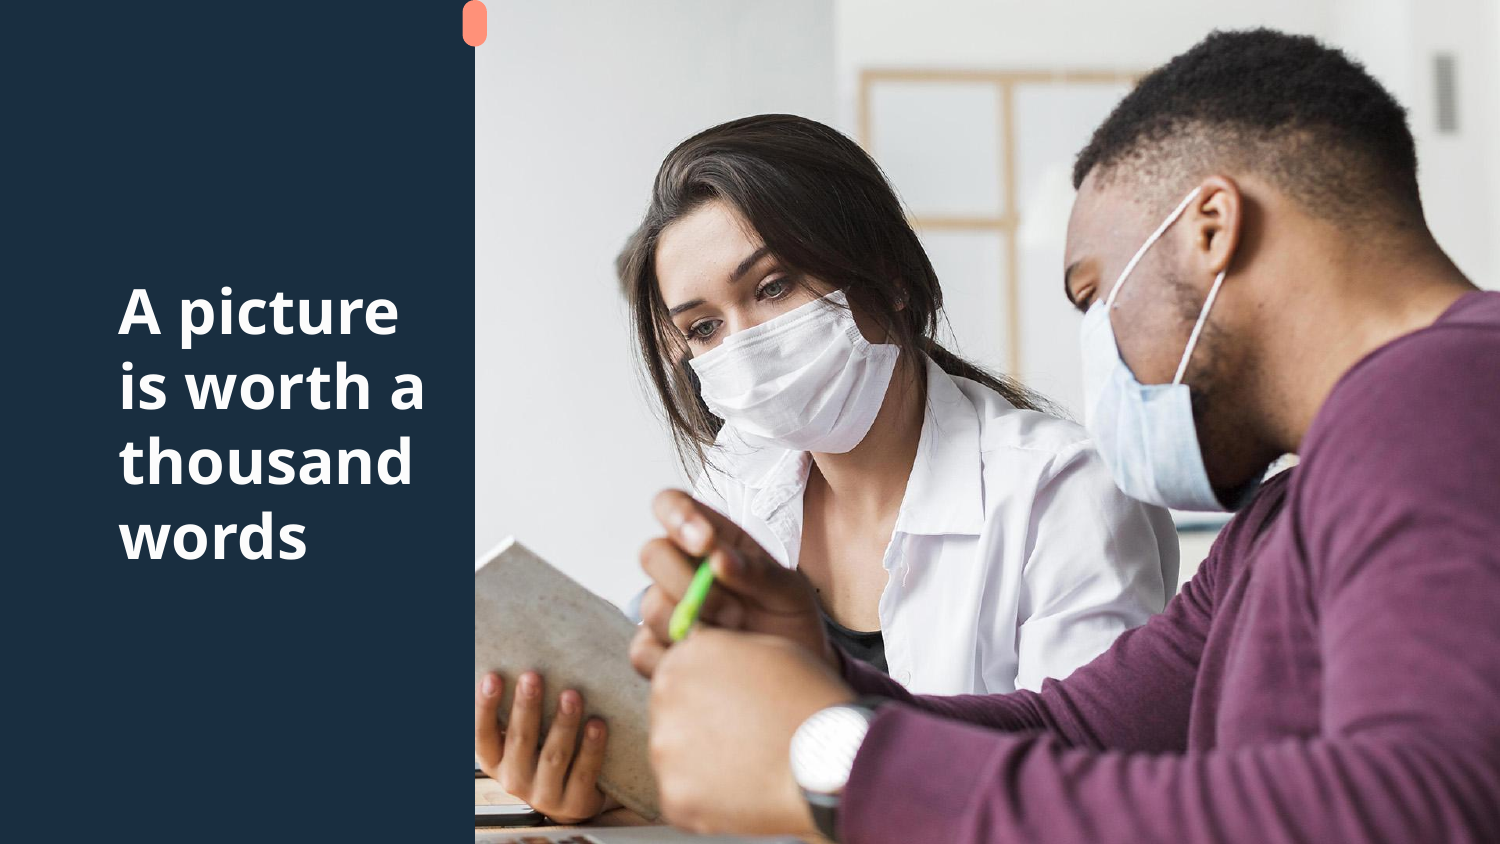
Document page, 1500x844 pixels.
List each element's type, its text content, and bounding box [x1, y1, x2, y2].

text_box [462, 0, 487, 47]
picture [475, 0, 1500, 844]
title A picture is worth a thousand words [103, 240, 451, 604]
